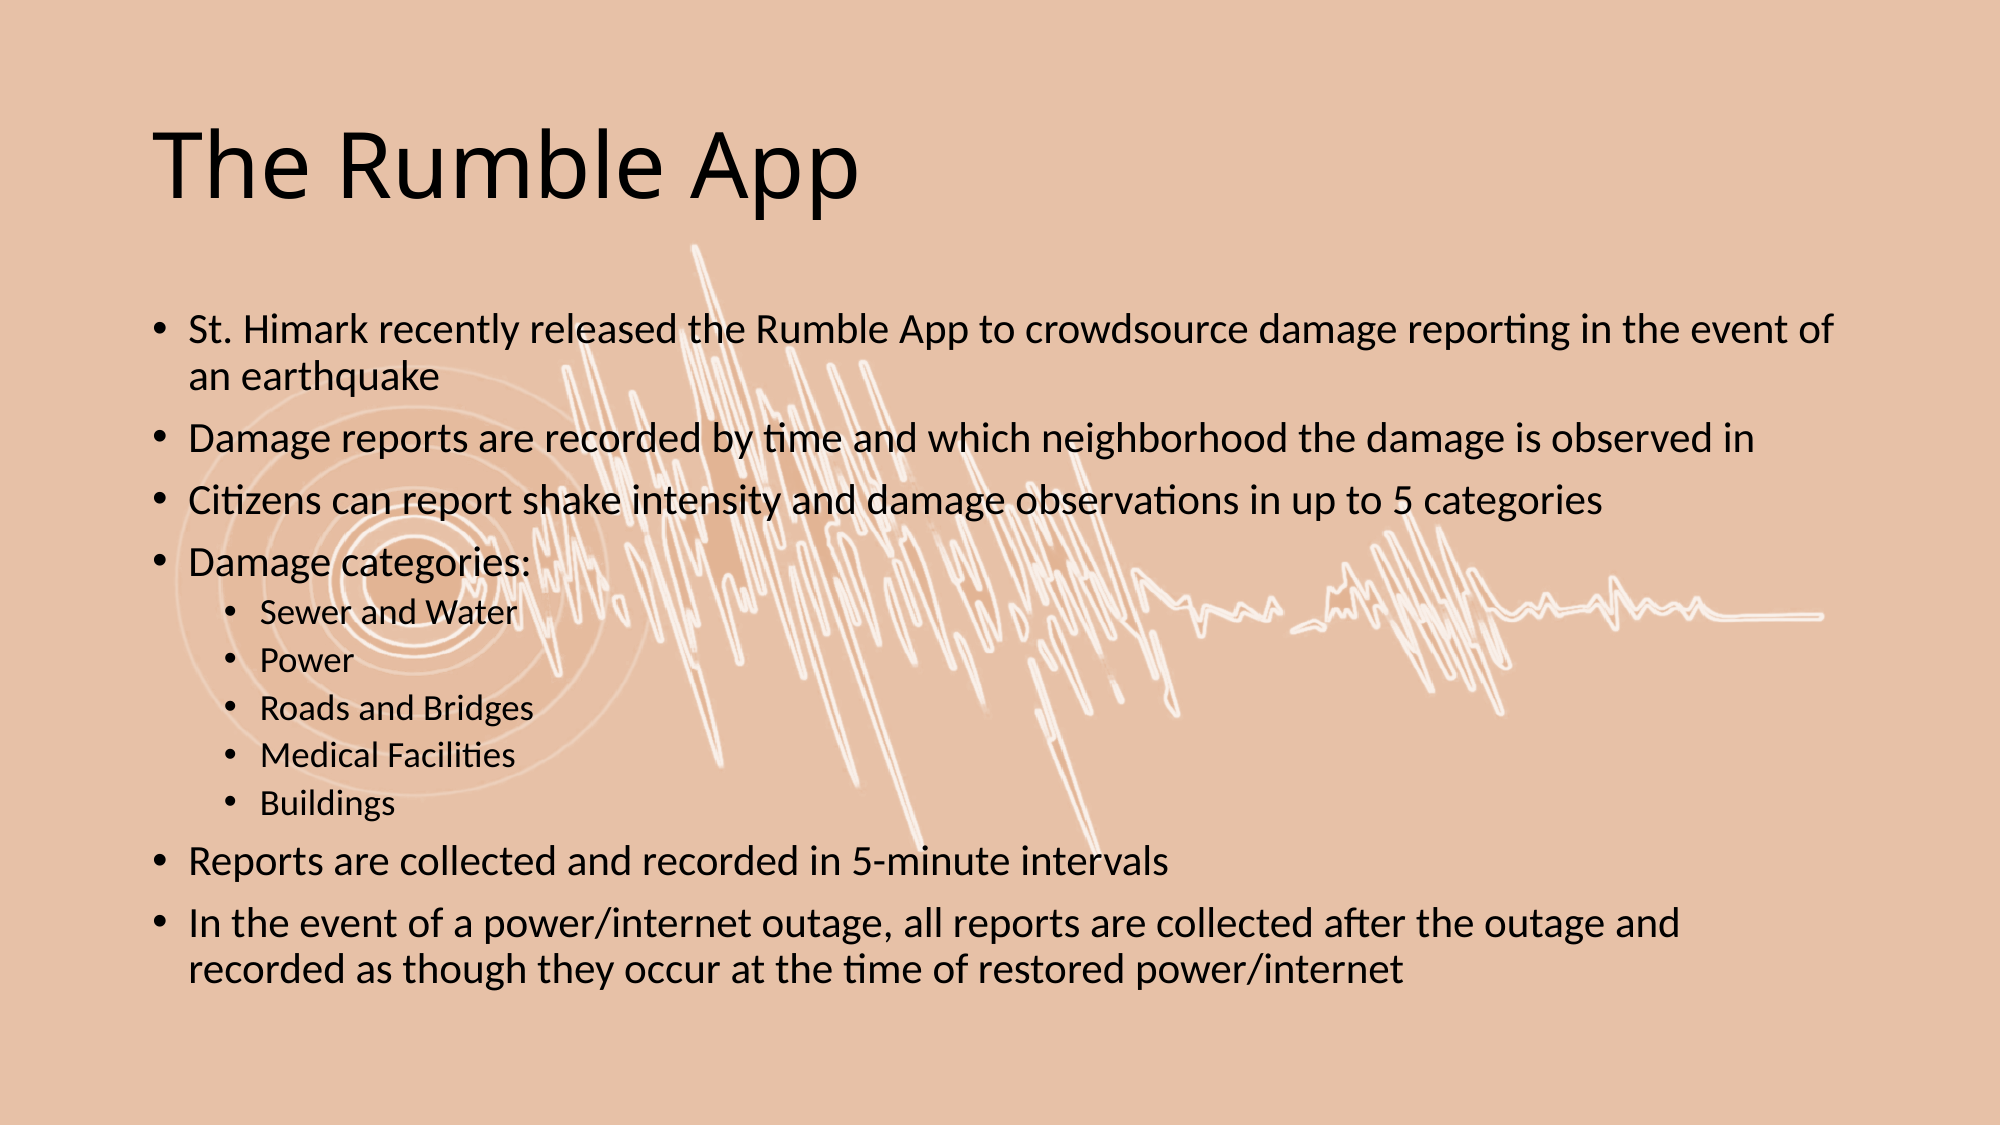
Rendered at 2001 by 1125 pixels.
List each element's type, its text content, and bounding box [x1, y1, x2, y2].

list St. Himark recently released the Rumble App to crowdsource damage reporting in the event of an earthquake Damage reports are recorded by time and which neighborhood the damage is observed in Citizens can report shake intensity and damage observations in up to 5 categories Damage categories: Sewer and Water Power Roads and Bridges Medical Facilities Buildings Reports are collected and recorded in 5-minute intervals In the event of a power/internet outage, all reports are collected after the outage and recorded as though they occur at the time of restored power/internet [137, 299, 1863, 1014]
title The Rumble App [137, 59, 1863, 278]
